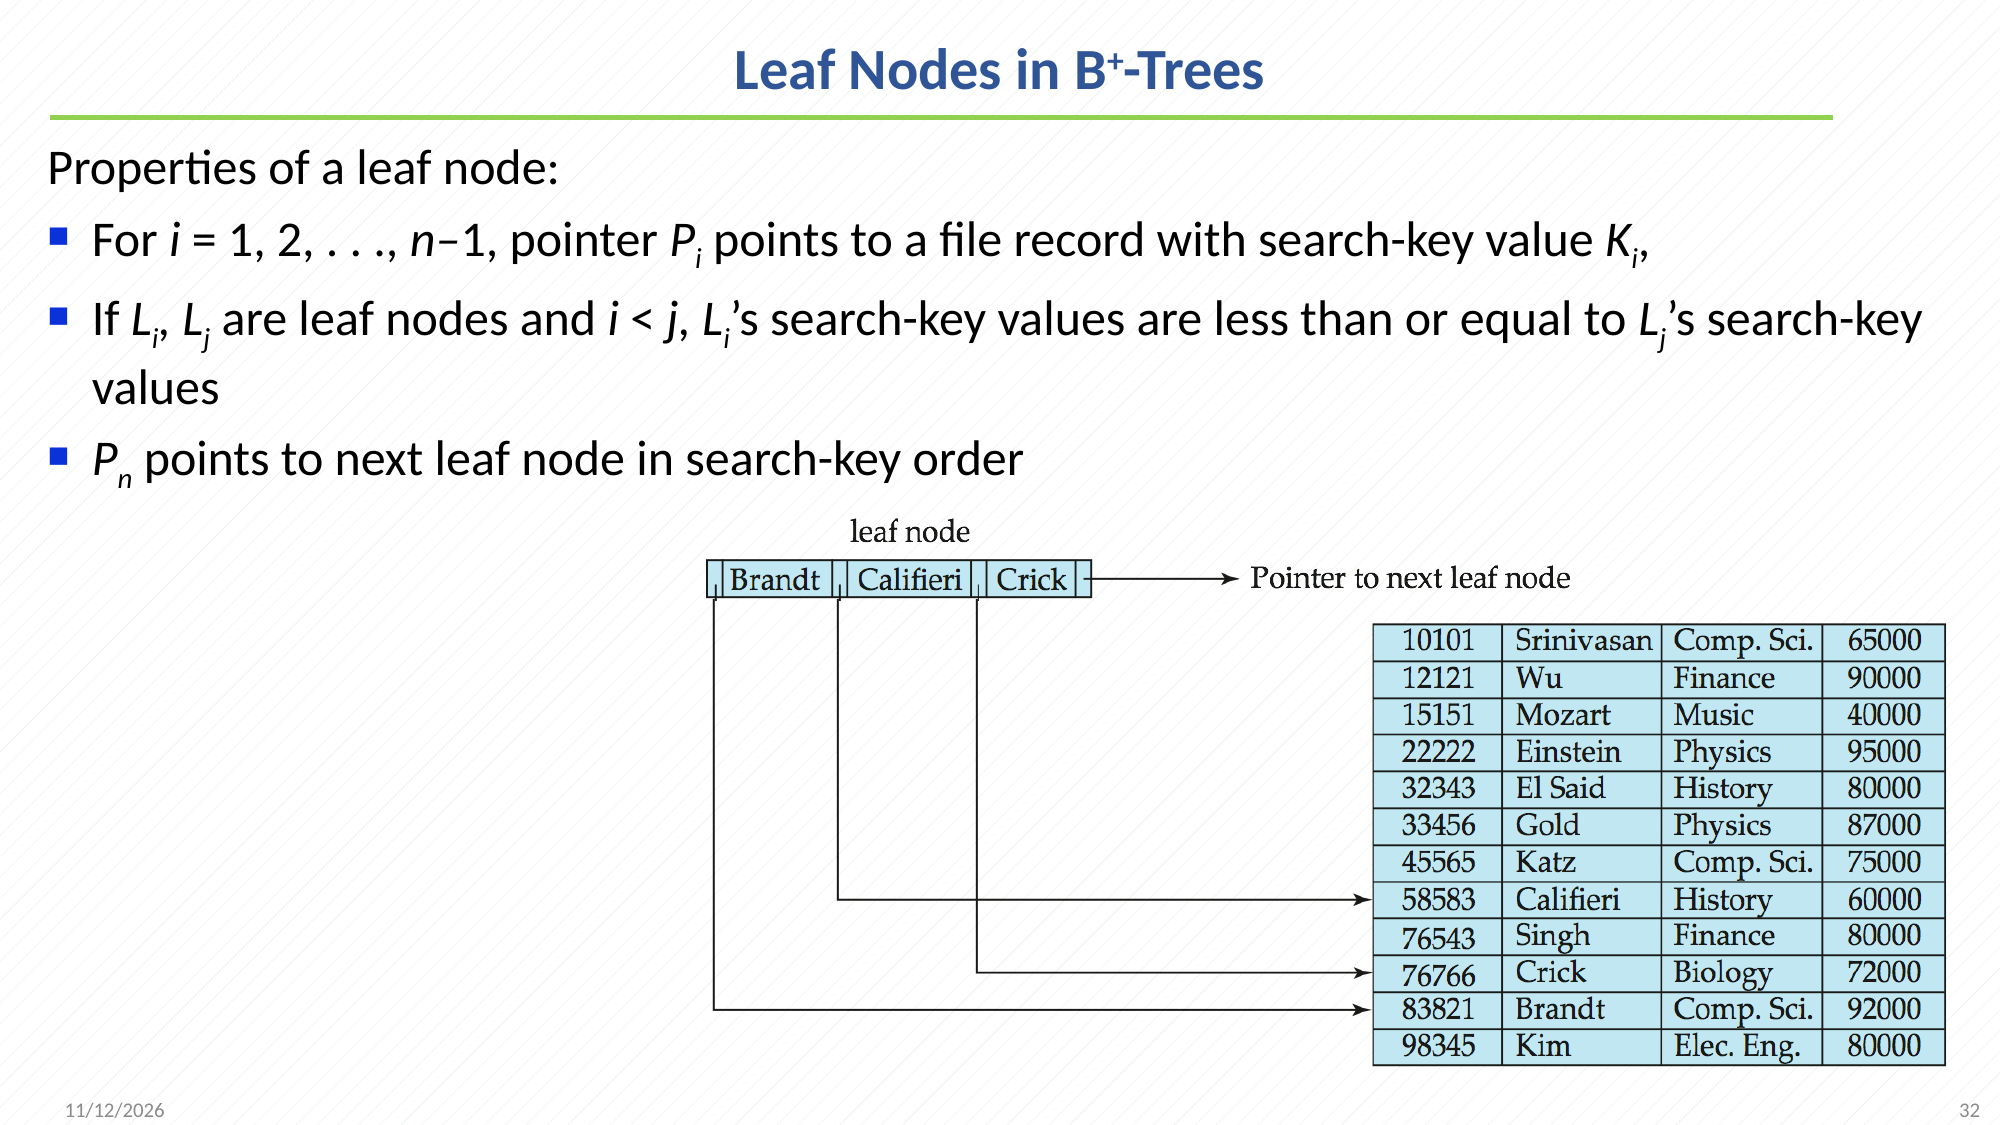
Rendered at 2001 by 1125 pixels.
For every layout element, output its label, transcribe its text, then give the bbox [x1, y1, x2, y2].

slide_number 32 [1545, 1079, 1996, 1125]
title Leaf Nodes in B+-Trees [50, 13, 1949, 126]
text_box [704, 513, 1949, 1080]
list Properties of a leaf node: For i = 1, 2, . . ., n–1, pointer Pi points to a file record with search-key value Ki, If Li, Lj are leaf nodes and i < j, Li’s search-key values are less than or equal to Lj’s search-key values Pn points to next leaf node in search-key order [32, 126, 1974, 1081]
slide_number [49, 1079, 500, 1125]
